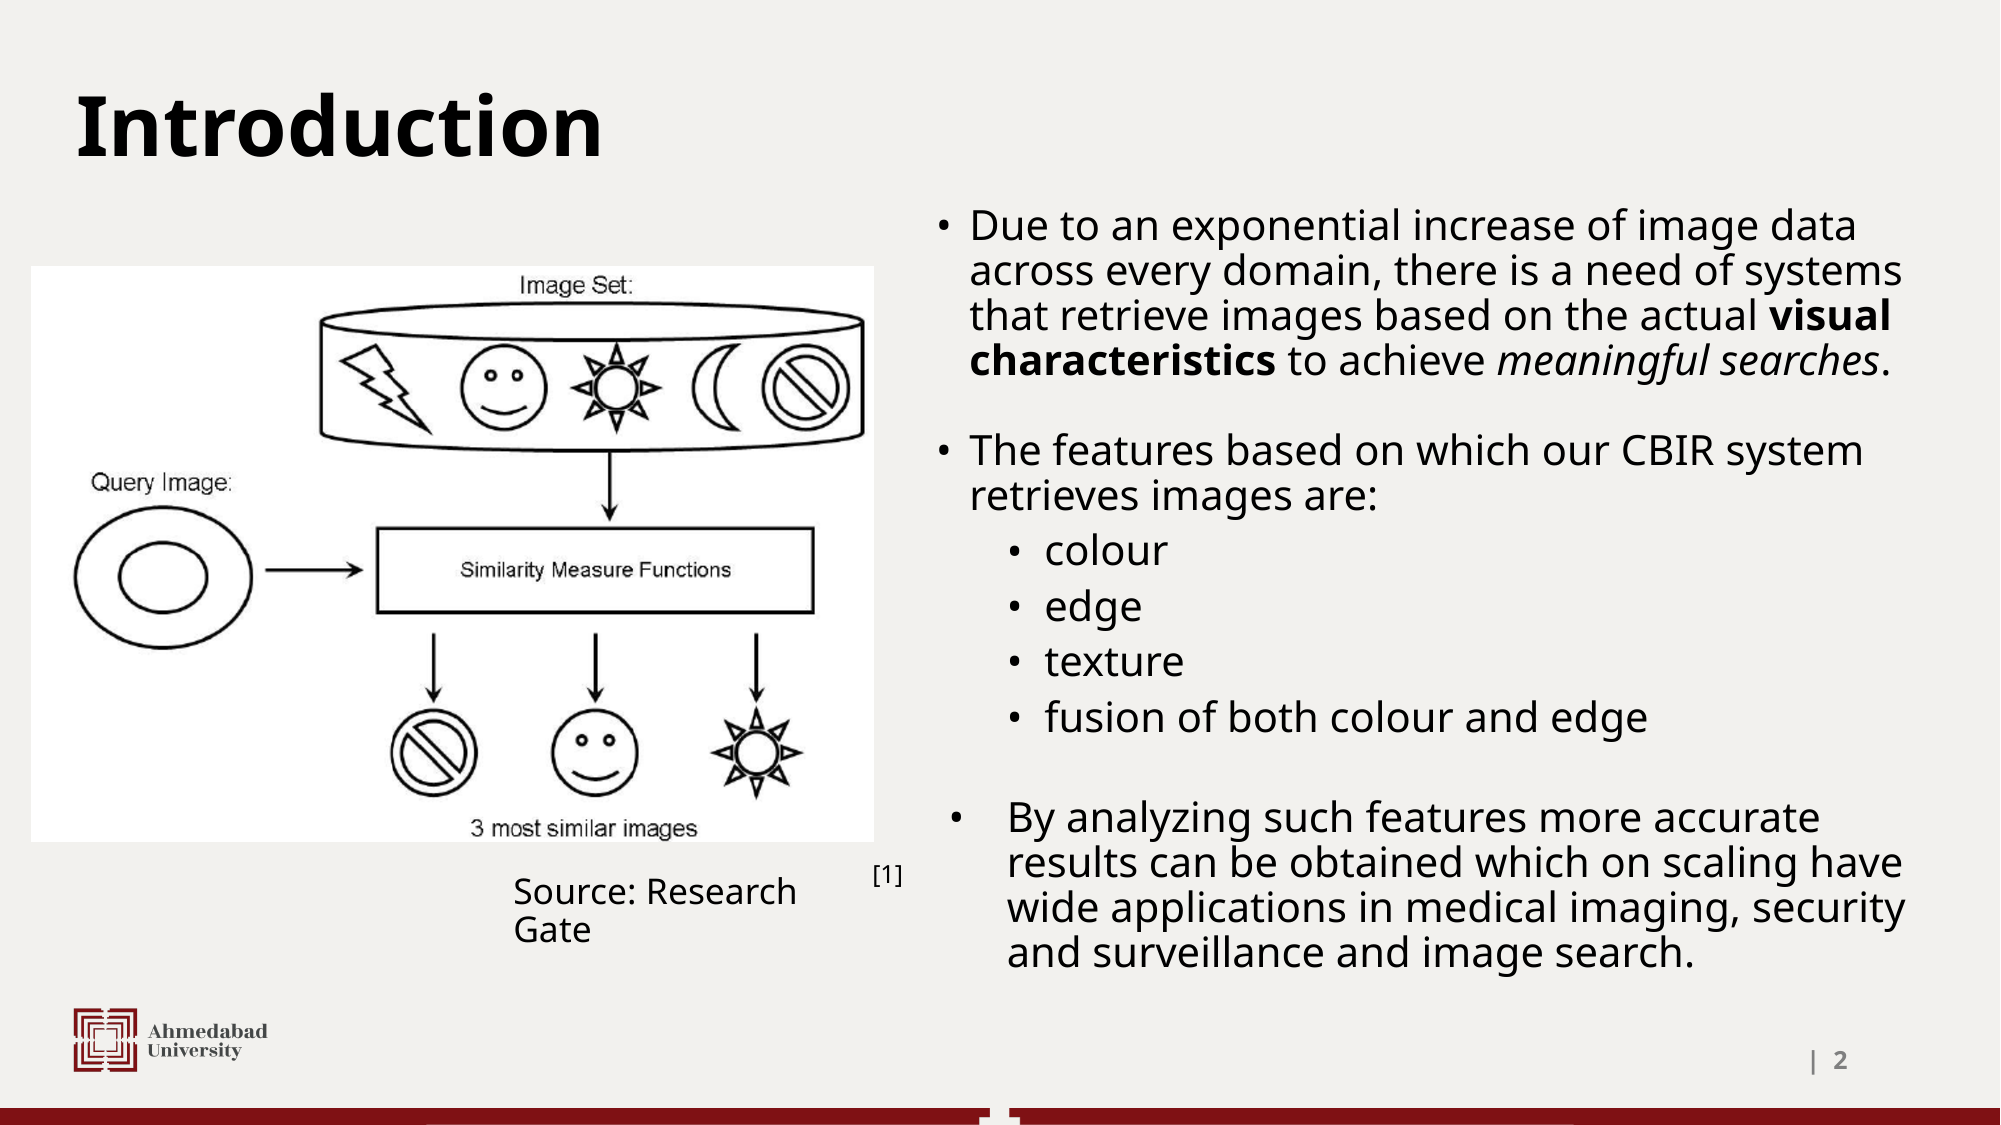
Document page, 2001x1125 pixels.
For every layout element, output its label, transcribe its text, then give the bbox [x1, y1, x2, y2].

picture [58, 990, 283, 1089]
title Introduction [0, 0, 1204, 183]
picture [0, 1108, 2000, 1125]
text_box Source: Research Gate [498, 858, 892, 966]
text_box [1] [857, 843, 983, 944]
picture [31, 266, 875, 842]
slide_number | ‹#› [1772, 1030, 1863, 1093]
list Due to an exponential increase of image data across every domain, there is a need of systems that retrieve images based on the actual visual characteristics to achieve meaningful searches. The features based on which our CBIR system retrieves images are: colour edge texture fusion of both colour and edge By analyzing such features more accurate results can be obtained which on scaling have wide applications in medical imaging, security and surveillance and image search. [916, 197, 1969, 976]
